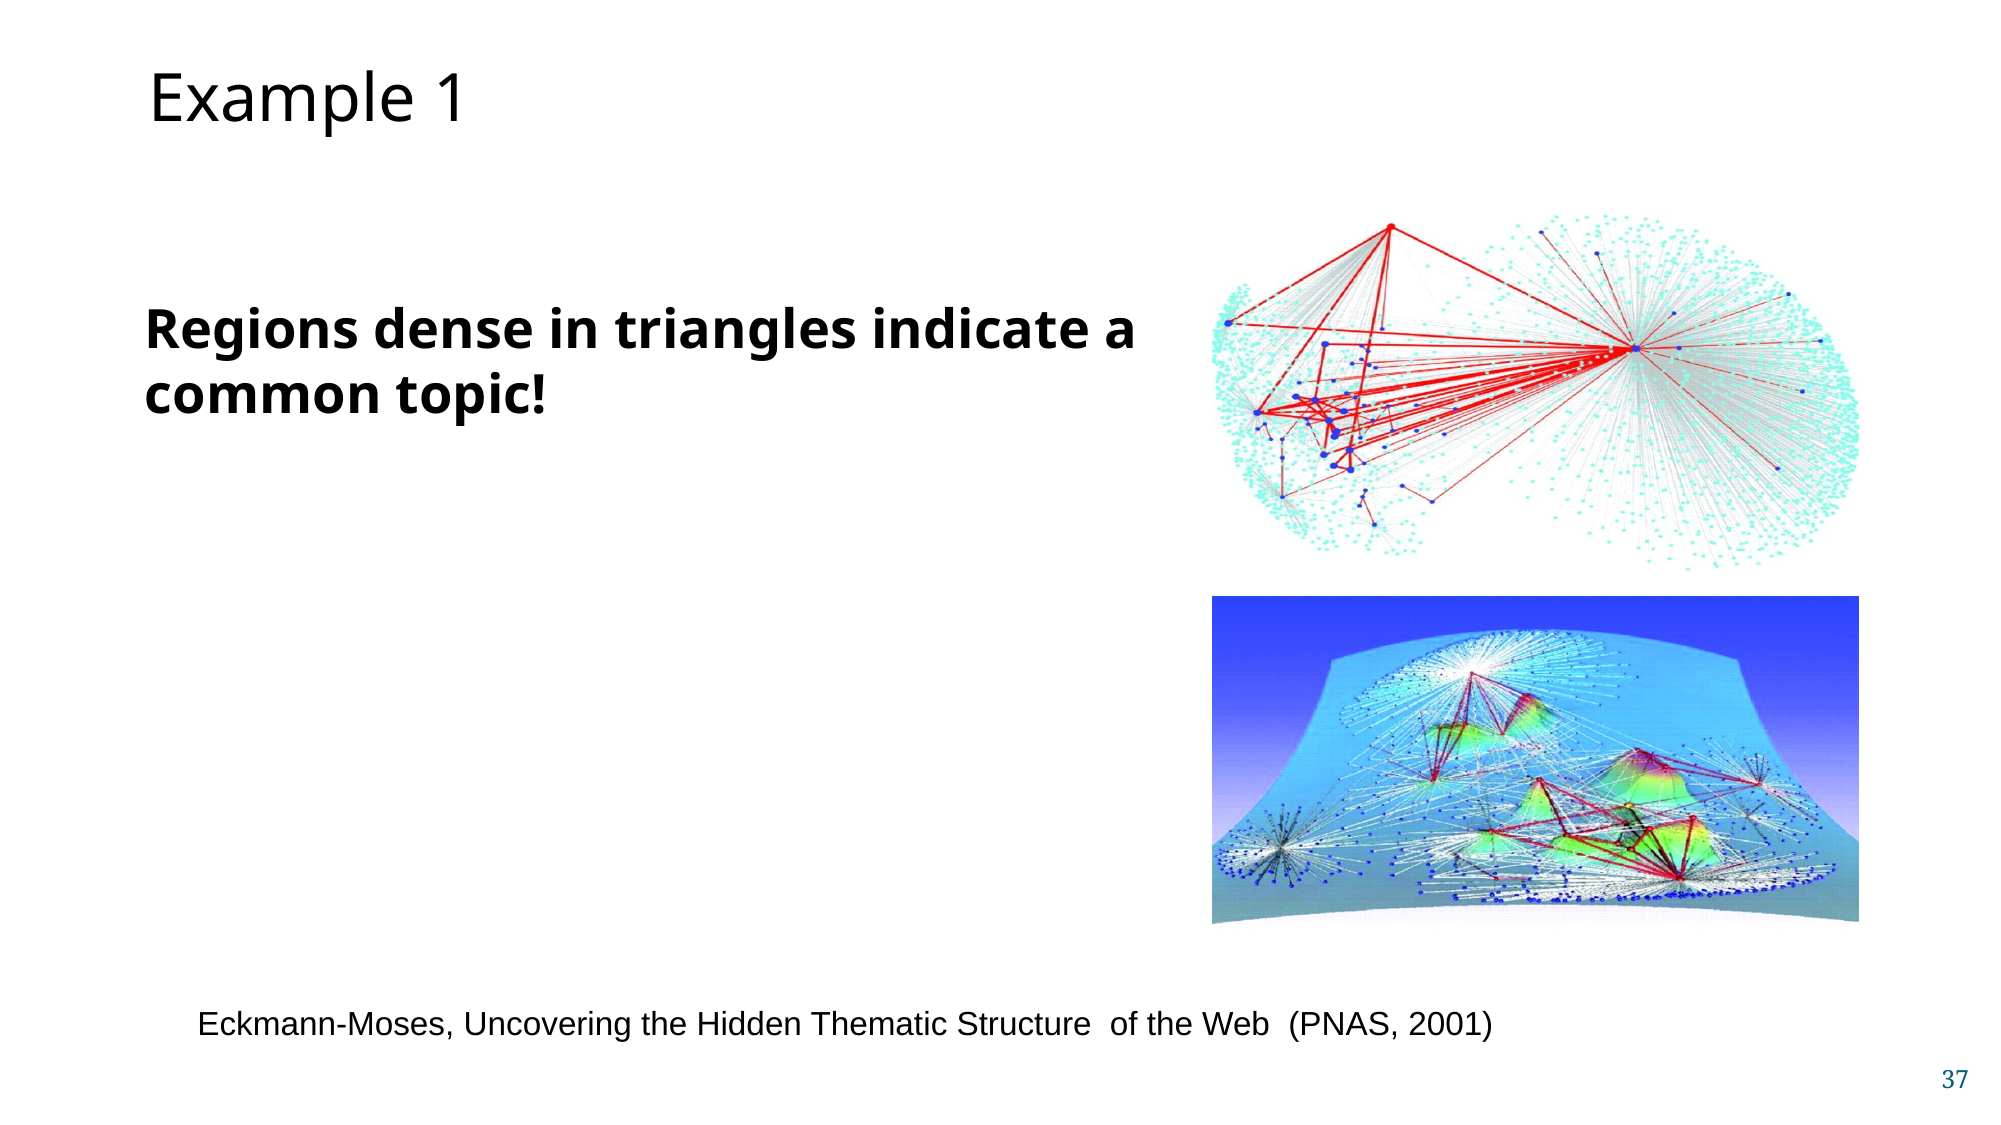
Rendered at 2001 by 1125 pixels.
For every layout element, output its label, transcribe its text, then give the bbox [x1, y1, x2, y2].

picture [1212, 212, 1860, 951]
text_box Regions dense in triangles indicate a common topic! [129, 287, 1200, 433]
title Example 1 [133, 50, 1813, 150]
text_box Eckmann-Moses, Uncovering the Hidden Thematic Structure of the Web (PNAS, 2001) [182, 994, 1520, 1050]
slide_number 37 [1864, 1056, 1985, 1125]
